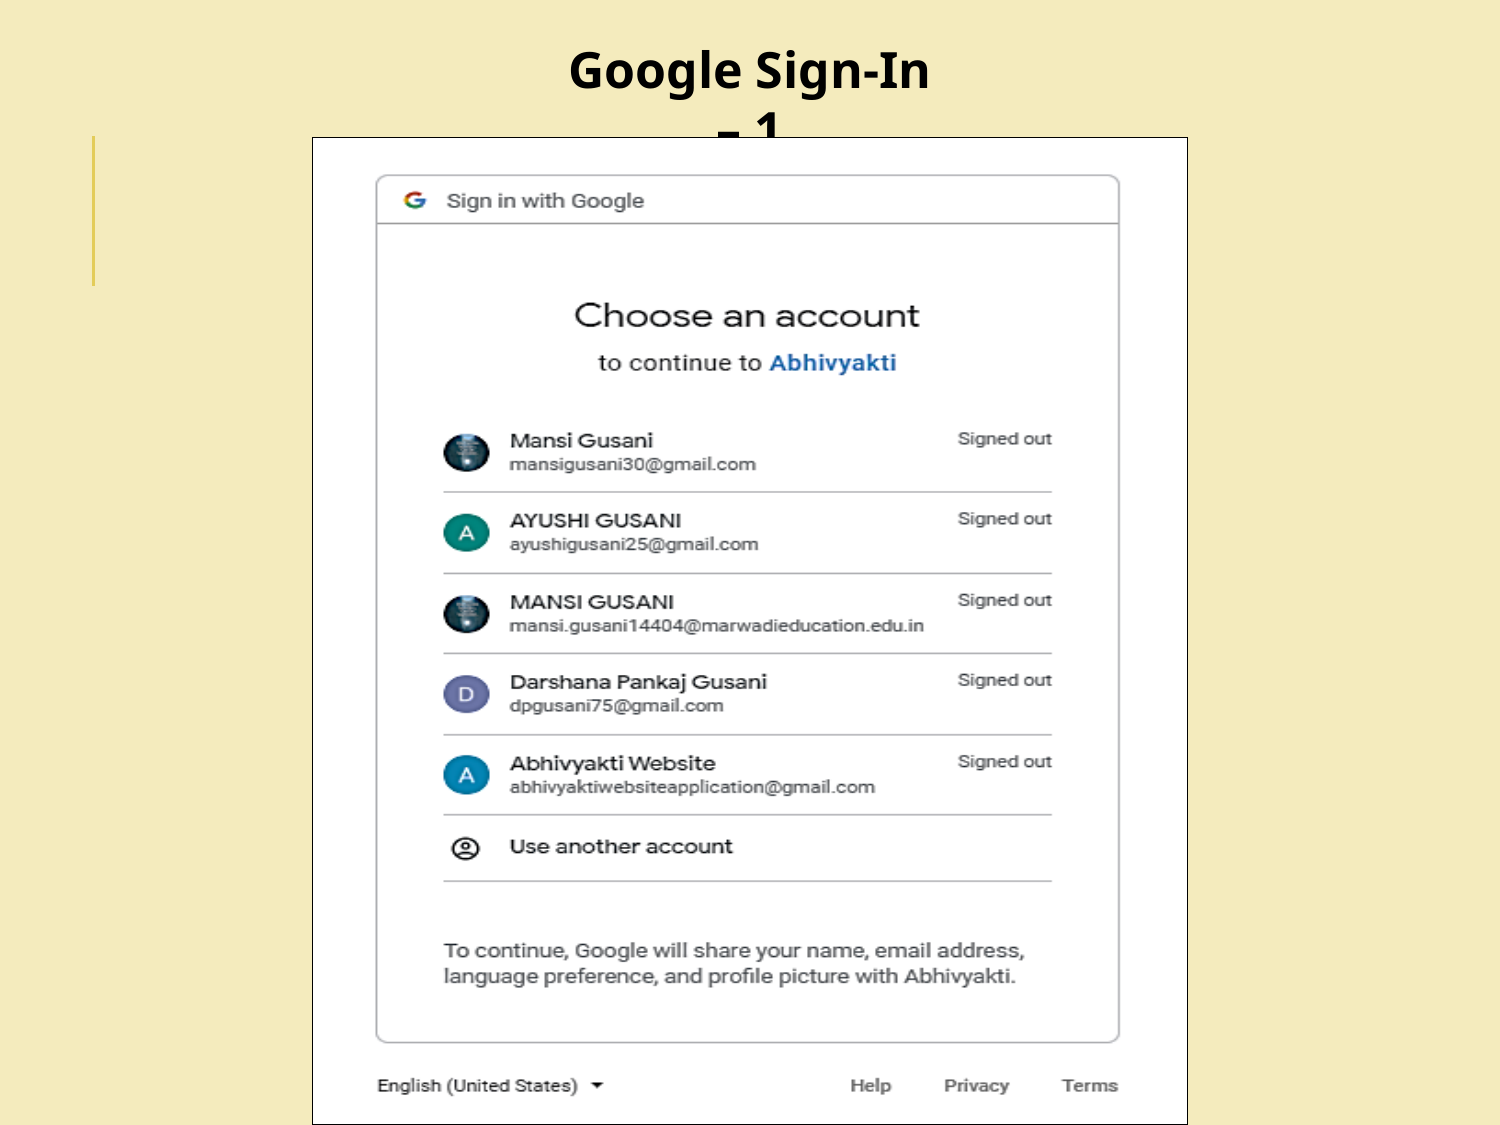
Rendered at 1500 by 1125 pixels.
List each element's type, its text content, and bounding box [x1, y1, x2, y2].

picture [312, 136, 1188, 1125]
text_box Google Sign-In – 1 [537, 30, 963, 132]
